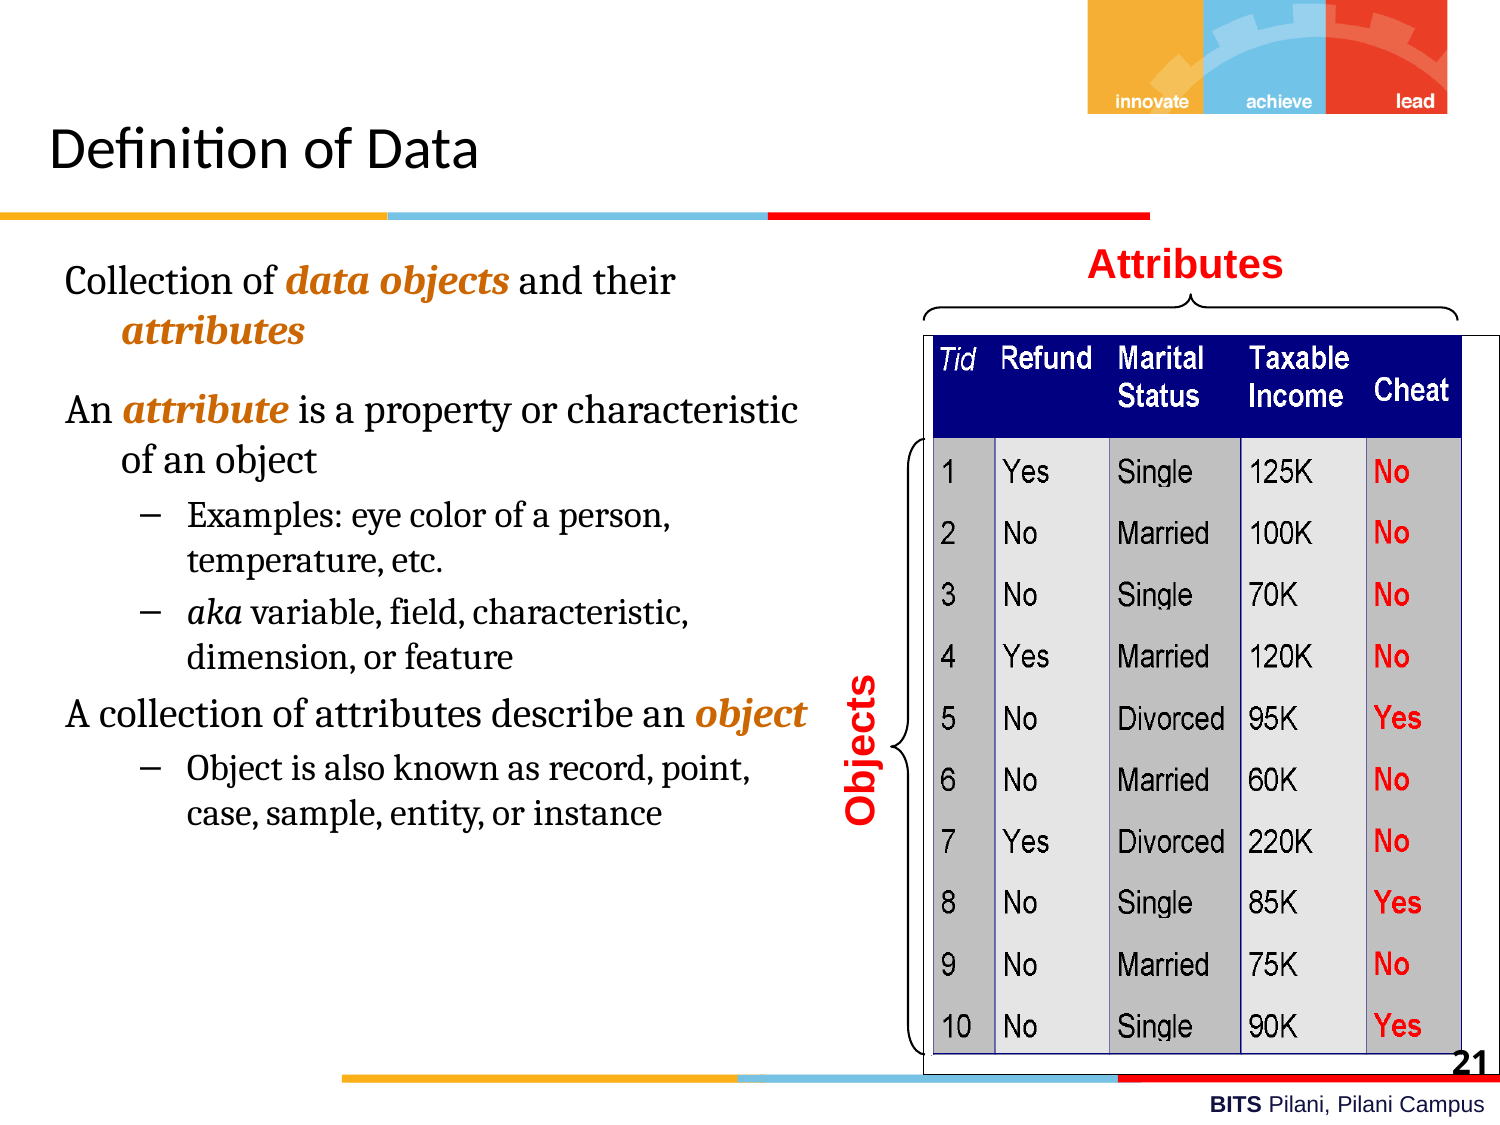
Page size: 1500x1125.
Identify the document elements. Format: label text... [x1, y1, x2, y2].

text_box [923, 294, 1500, 1075]
picture [1087, 0, 1448, 114]
text_box [891, 441, 918, 1052]
text_box Objects [825, 655, 891, 843]
title Definition of Data [0, 100, 703, 189]
text_box 21 [1436, 1081, 1500, 1087]
list Collection of data objects and their attributes An attribute is a property or characteristic of an object Examples: eye color of a person, temperature, etc. aka variable, field, characteristic, dimension, or feature A collection of attributes describe an object Object is also known as record, point, case, sample, entity, or instance [50, 245, 825, 988]
text_box Attributes [1071, 229, 1310, 292]
